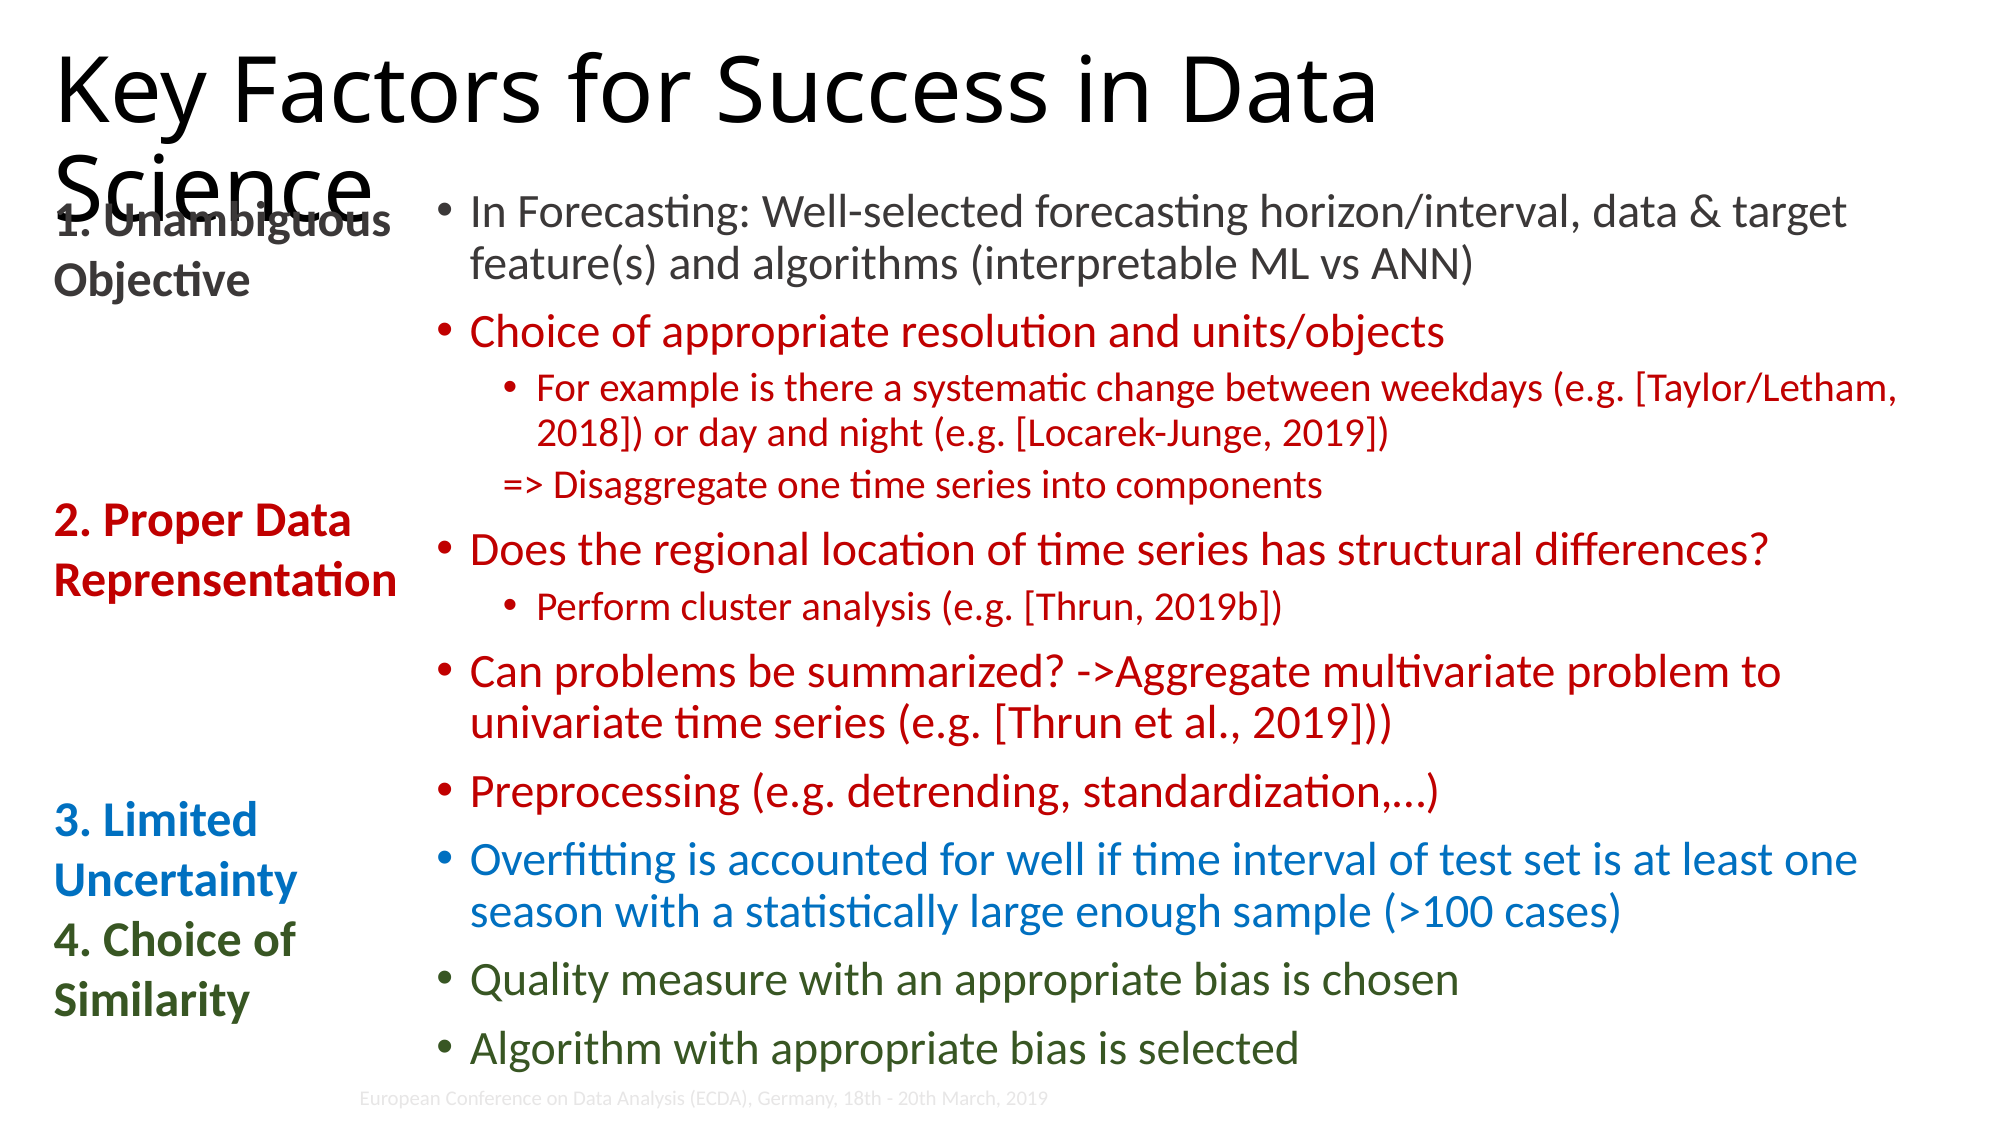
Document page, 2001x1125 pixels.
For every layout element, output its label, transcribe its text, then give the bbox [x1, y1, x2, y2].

text_box In Forecasting: Well-selected forecasting horizon/interval, data & target feature(s) and algorithms (interpretable ML vs ANN) Choice of appropriate resolution and units/objects For example is there a systematic change between weekdays (e.g. [Taylor/Letham, 2018]) or day and night (e.g. [Locarek-Junge, 2019]) => Disaggregate one time series into components Does the regional location of time series has structural differences? Perform cluster analysis (e.g. [Thrun, 2019b]) Can problems be summarized? ->Aggregate multivariate problem to univariate time series (e.g. [Thrun et al., 2019])) Preprocessing (e.g. detrending, standardization,…) Overfitting is accounted for well if time interval of test set is at least one season with a statistically large enough sample (>100 cases) Quality measure with an appropriate bias is chosen Algorithm with appropriate bias is selected [421, 179, 2000, 1091]
text_box Key Factors for Success in Data Science [38, 35, 1701, 179]
text_box 1. Unambiguous Objective 2. Proper Data Reprensentation 3. Limited Uncertainty 4. Choice of Similarity [38, 179, 422, 1034]
